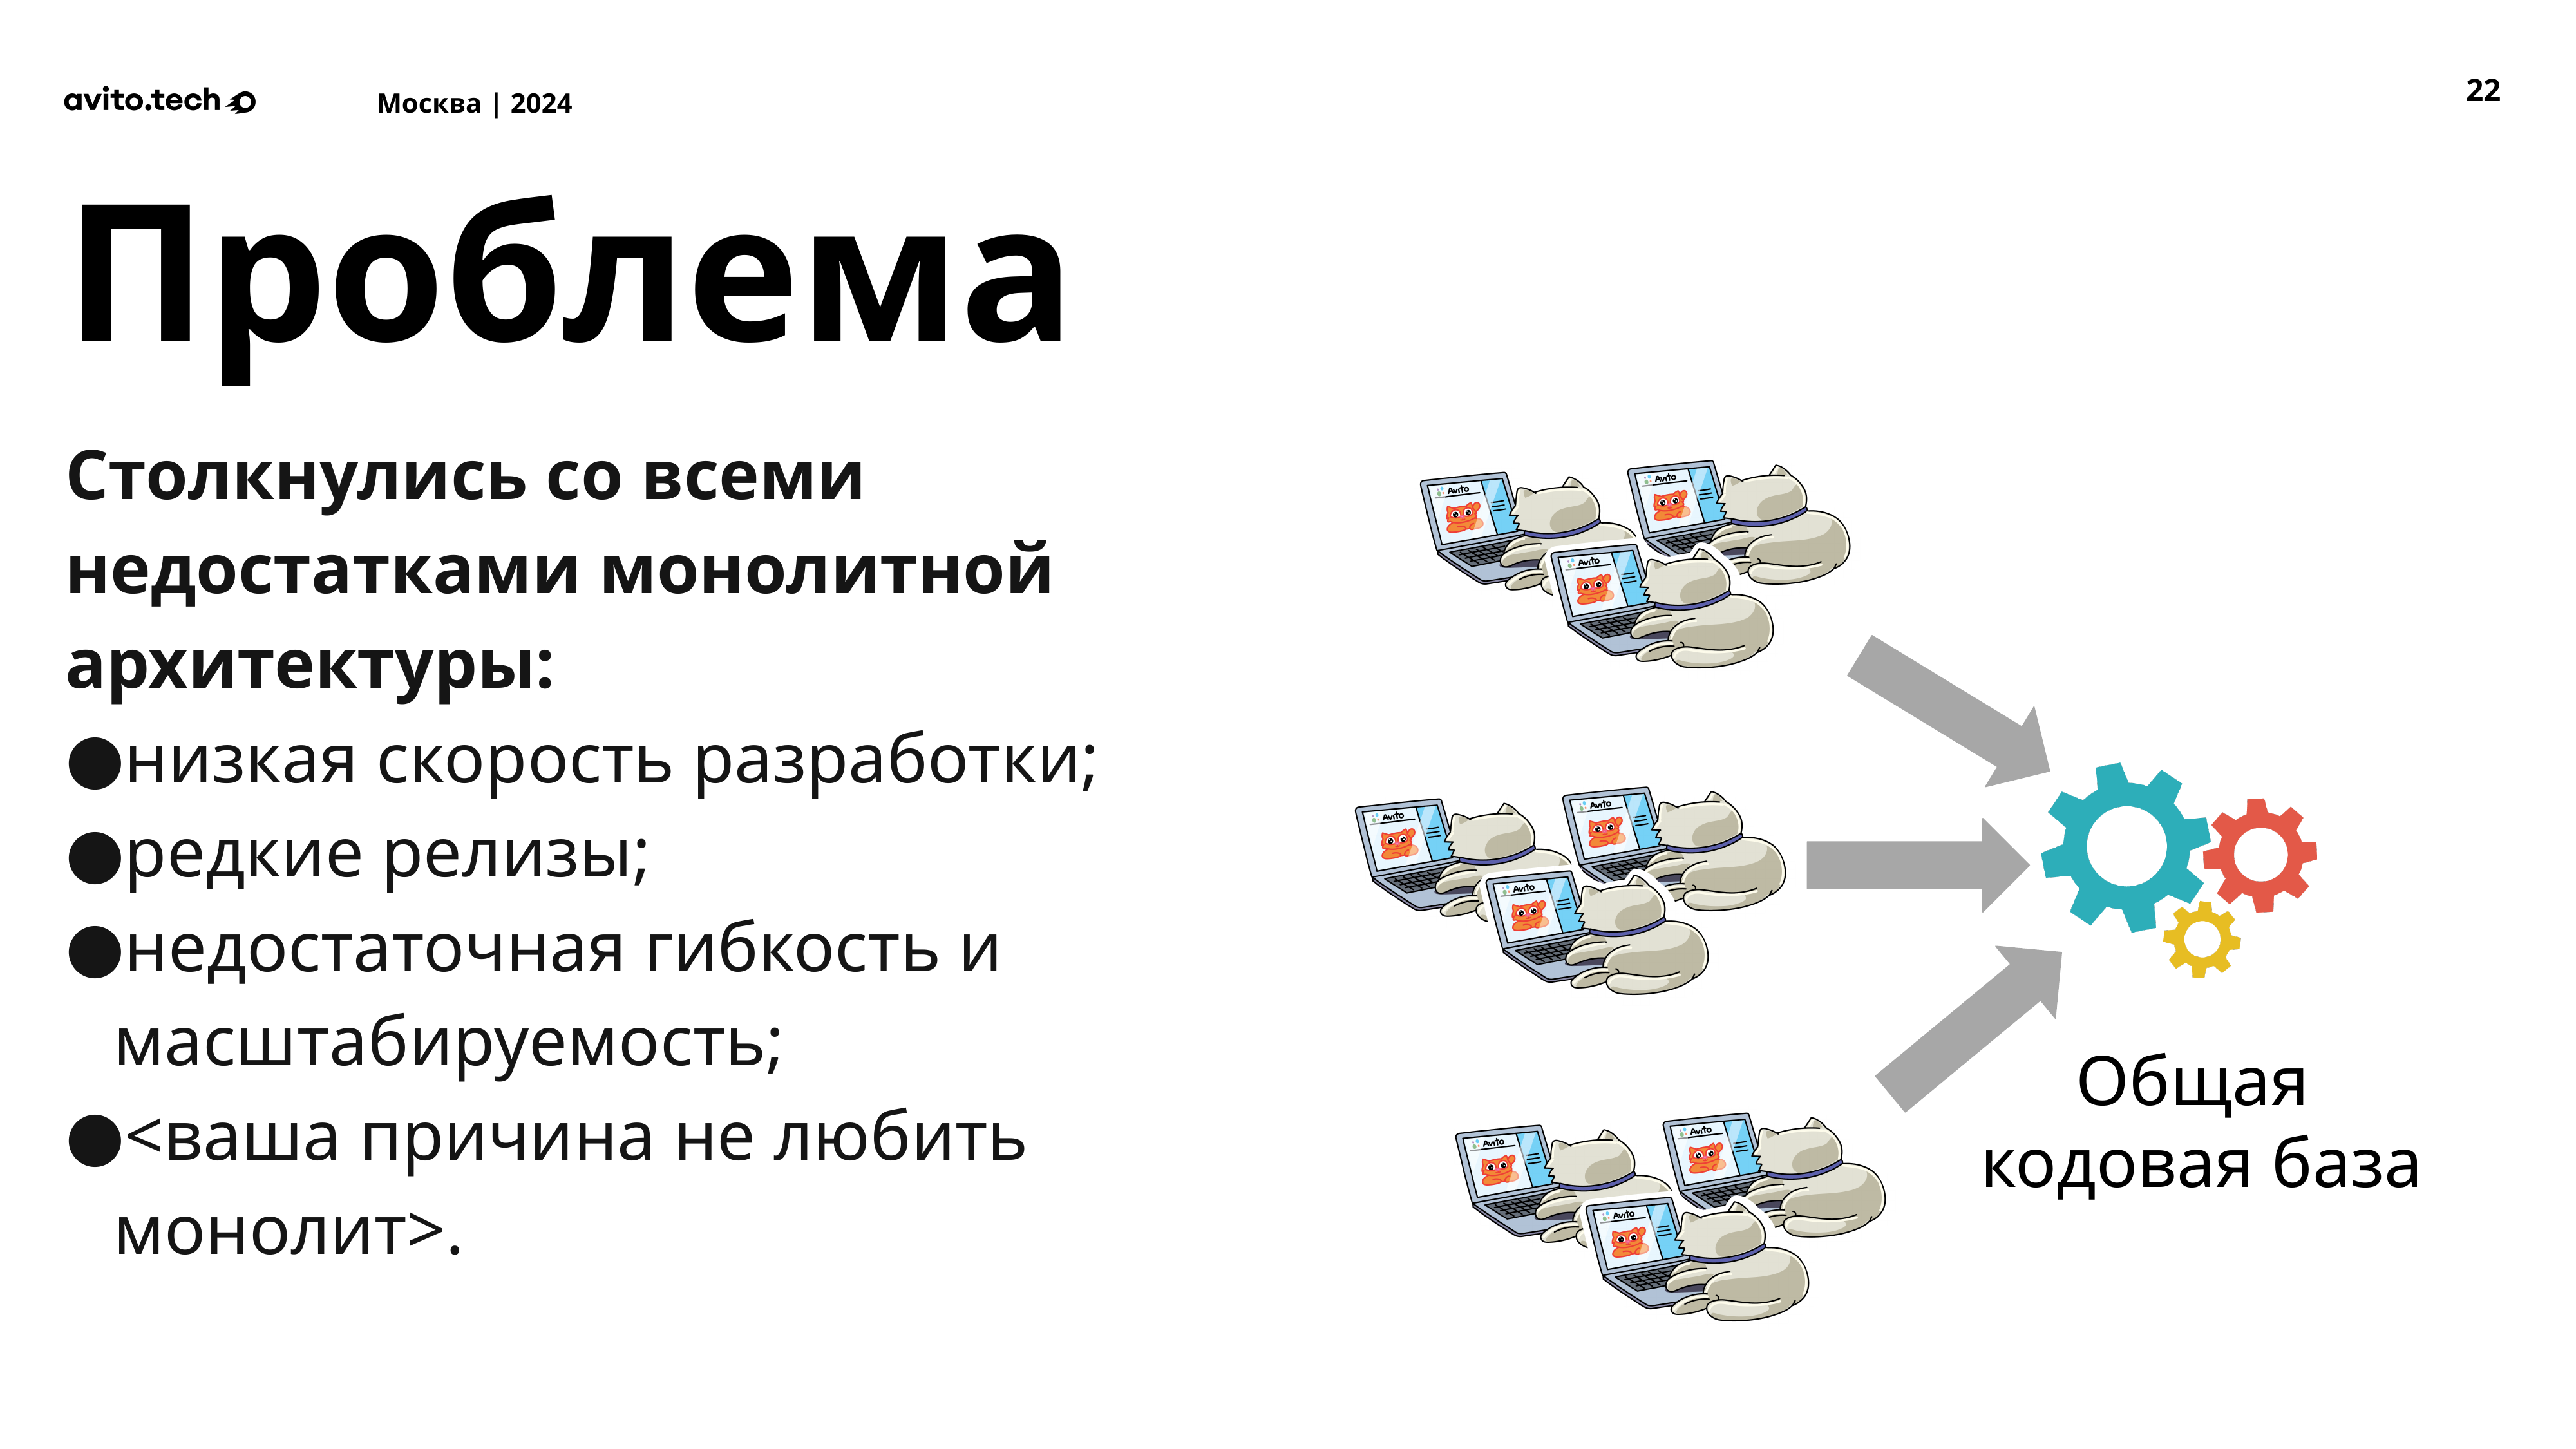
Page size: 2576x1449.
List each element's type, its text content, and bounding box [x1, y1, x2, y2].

picture [61, 84, 258, 118]
list Проблема [60, 171, 2359, 414]
list Общая кодовая база [2320, 1032, 2472, 1218]
list Столкнулись со всеми недостатками монолитной архитектуры: низкая скорость разработки; редкие релизы; недостаточная гибкость и масштабируемость; <ваша причина не любить монолит>. [60, 413, 1341, 1094]
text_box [1345, 395, 2317, 1376]
slide_number ‹#› [2418, 0, 2507, 118]
